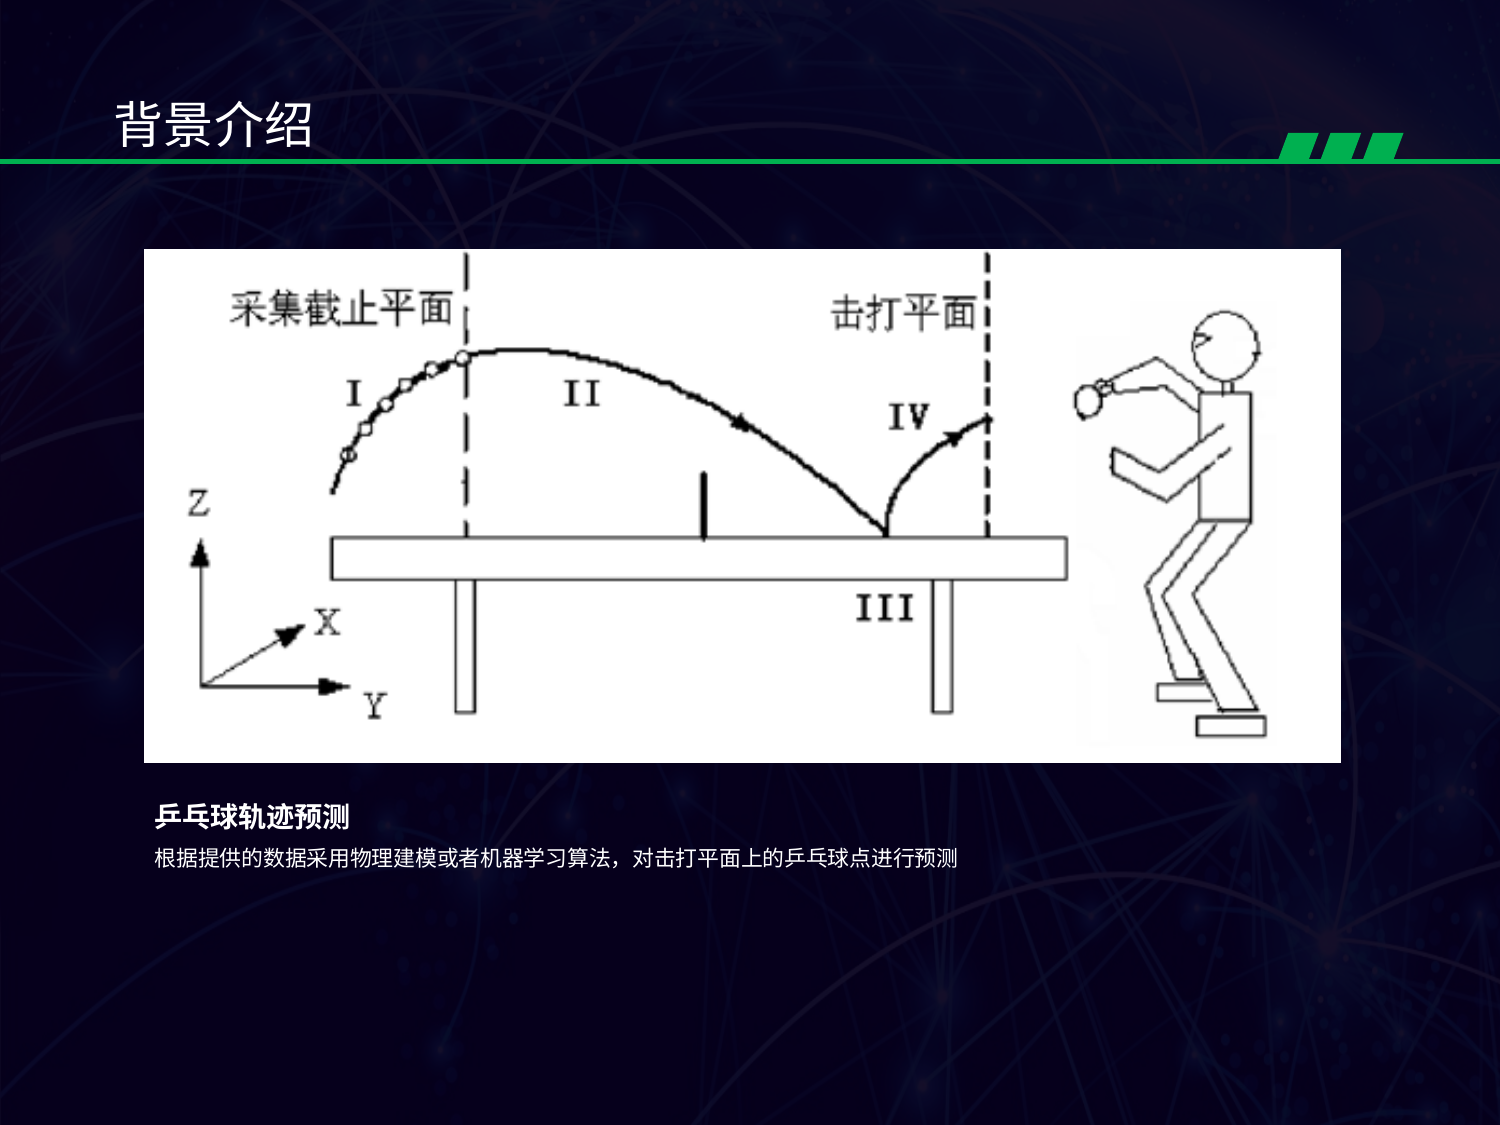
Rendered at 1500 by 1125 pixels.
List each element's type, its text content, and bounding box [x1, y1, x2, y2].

text_box 背景介绍 [99, 85, 648, 132]
picture [144, 249, 1341, 763]
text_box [0, 132, 1500, 162]
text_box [107, 785, 991, 879]
